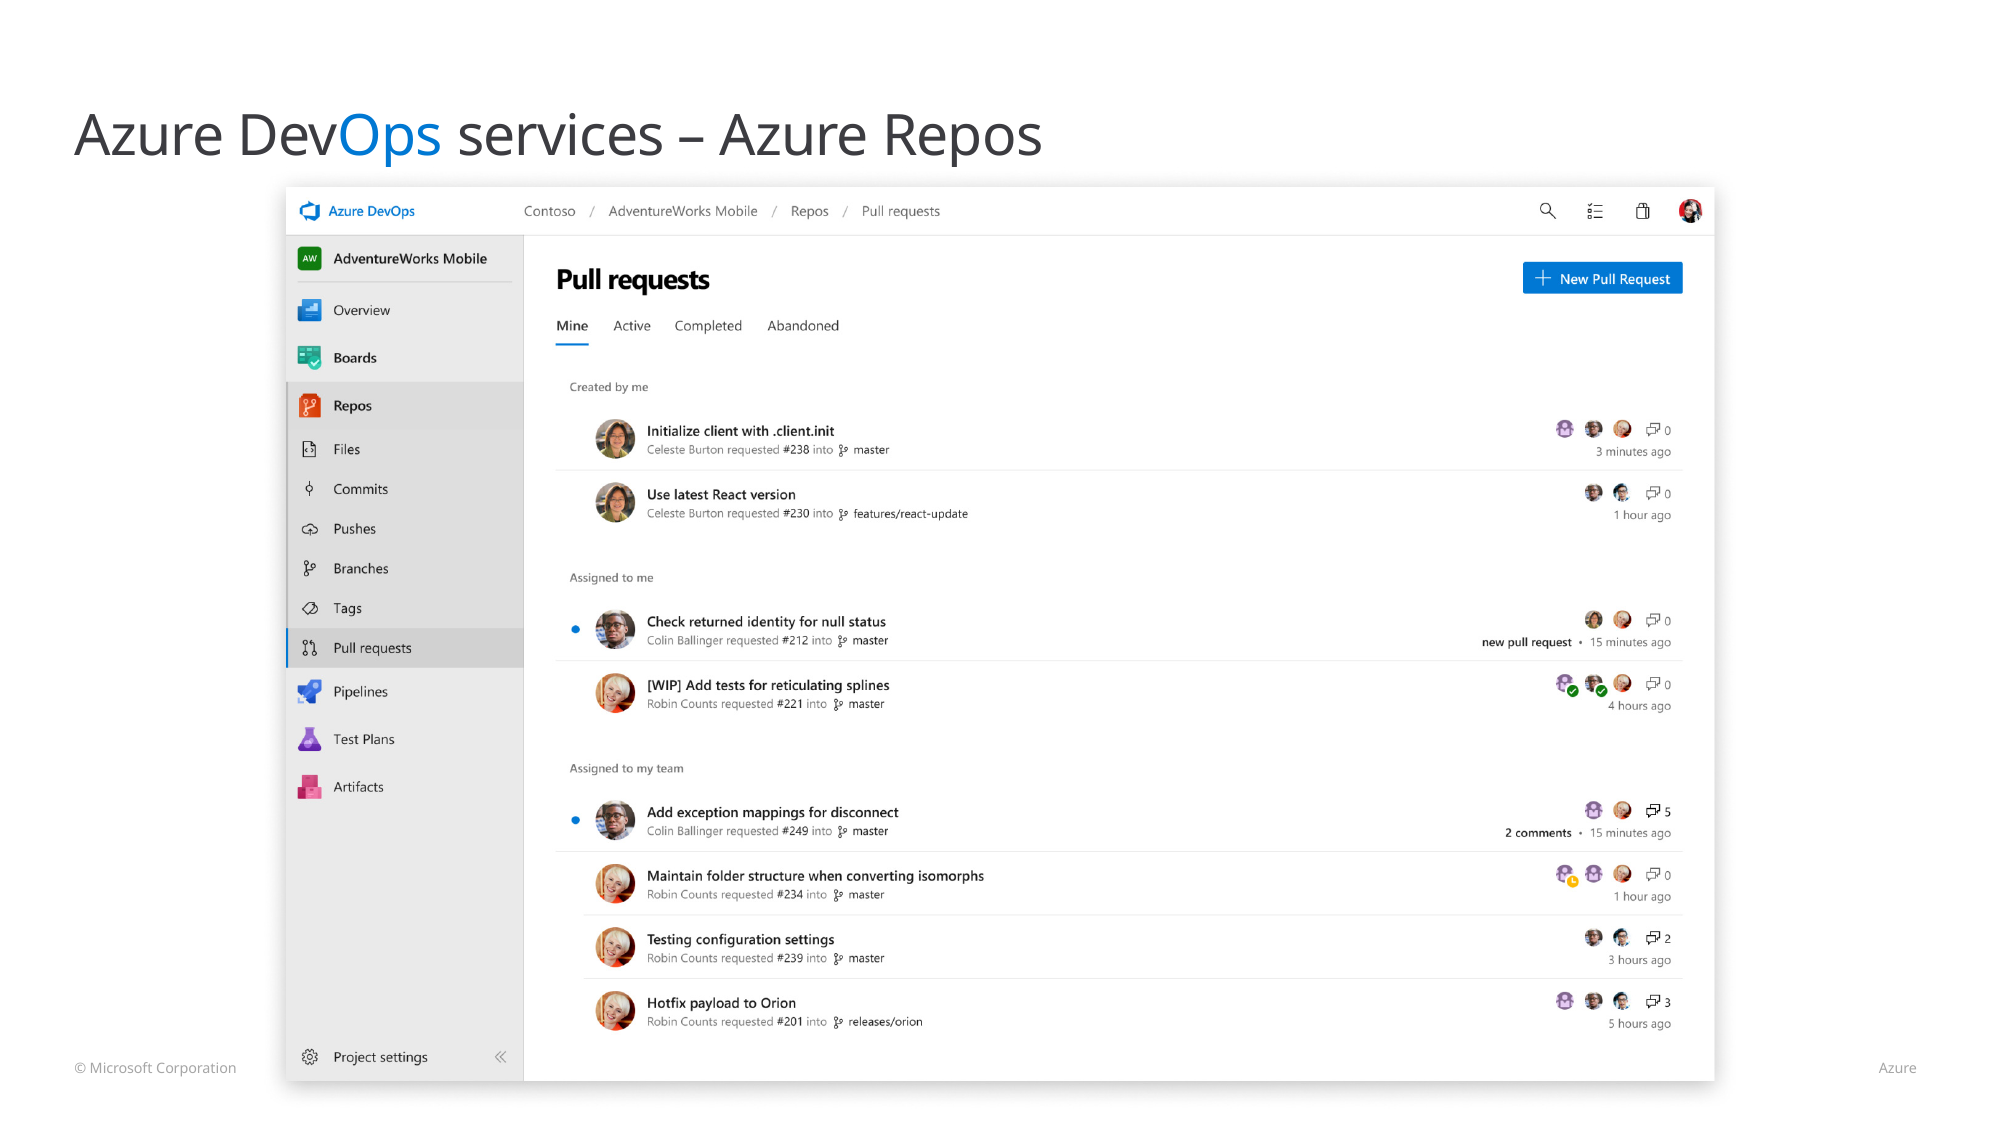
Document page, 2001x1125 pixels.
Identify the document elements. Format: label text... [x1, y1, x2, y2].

footer © Microsoft Corporation Azure [1739, 1058, 1960, 1078]
footer © Microsoft Corporation Azure [59, 1058, 261, 1078]
picture [261, 167, 1739, 1110]
title Azure DevOps services – Azure Repos [74, 101, 1930, 168]
